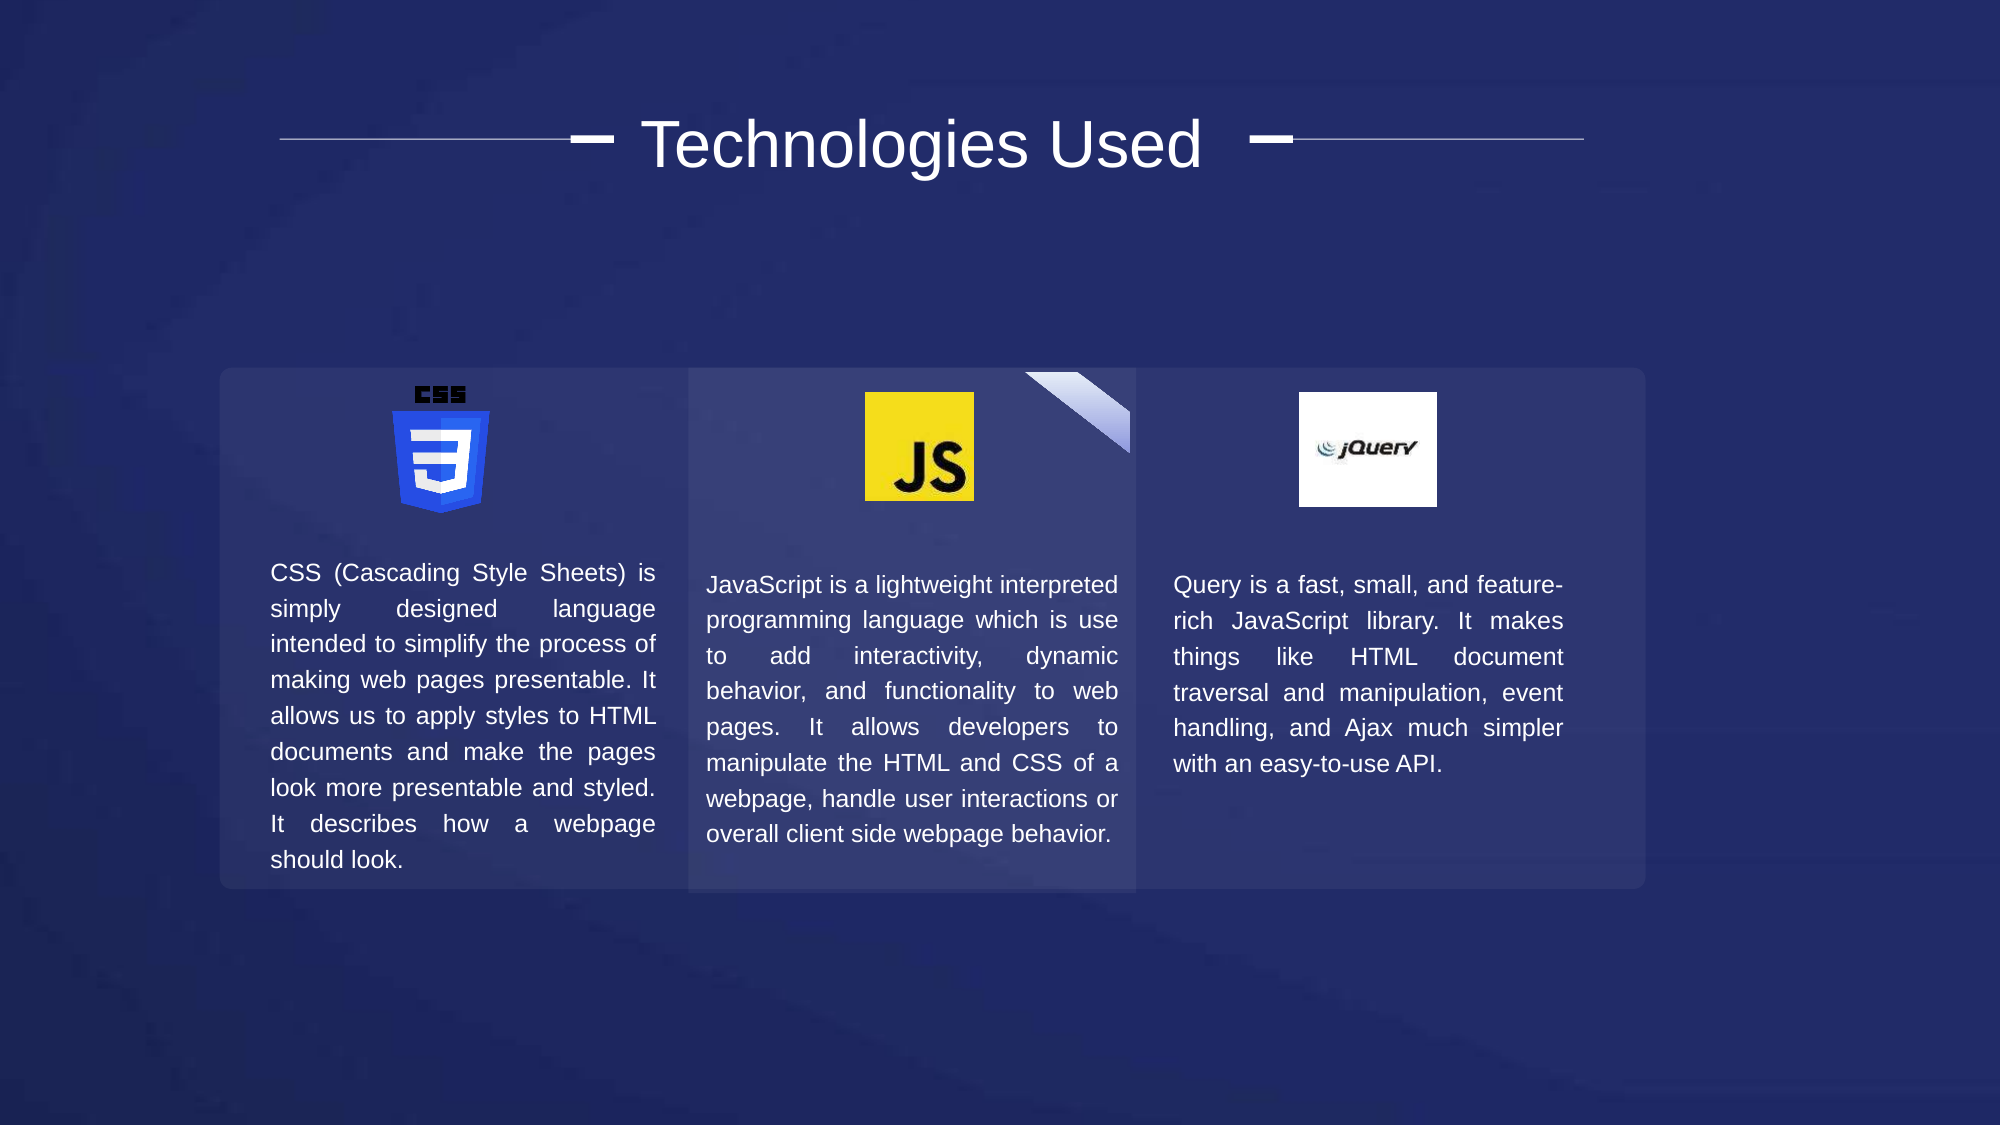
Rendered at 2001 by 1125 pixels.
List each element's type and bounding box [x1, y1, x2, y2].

text_box [279, 93, 1584, 167]
text_box [688, 367, 1137, 894]
picture [0, 0, 2000, 1125]
